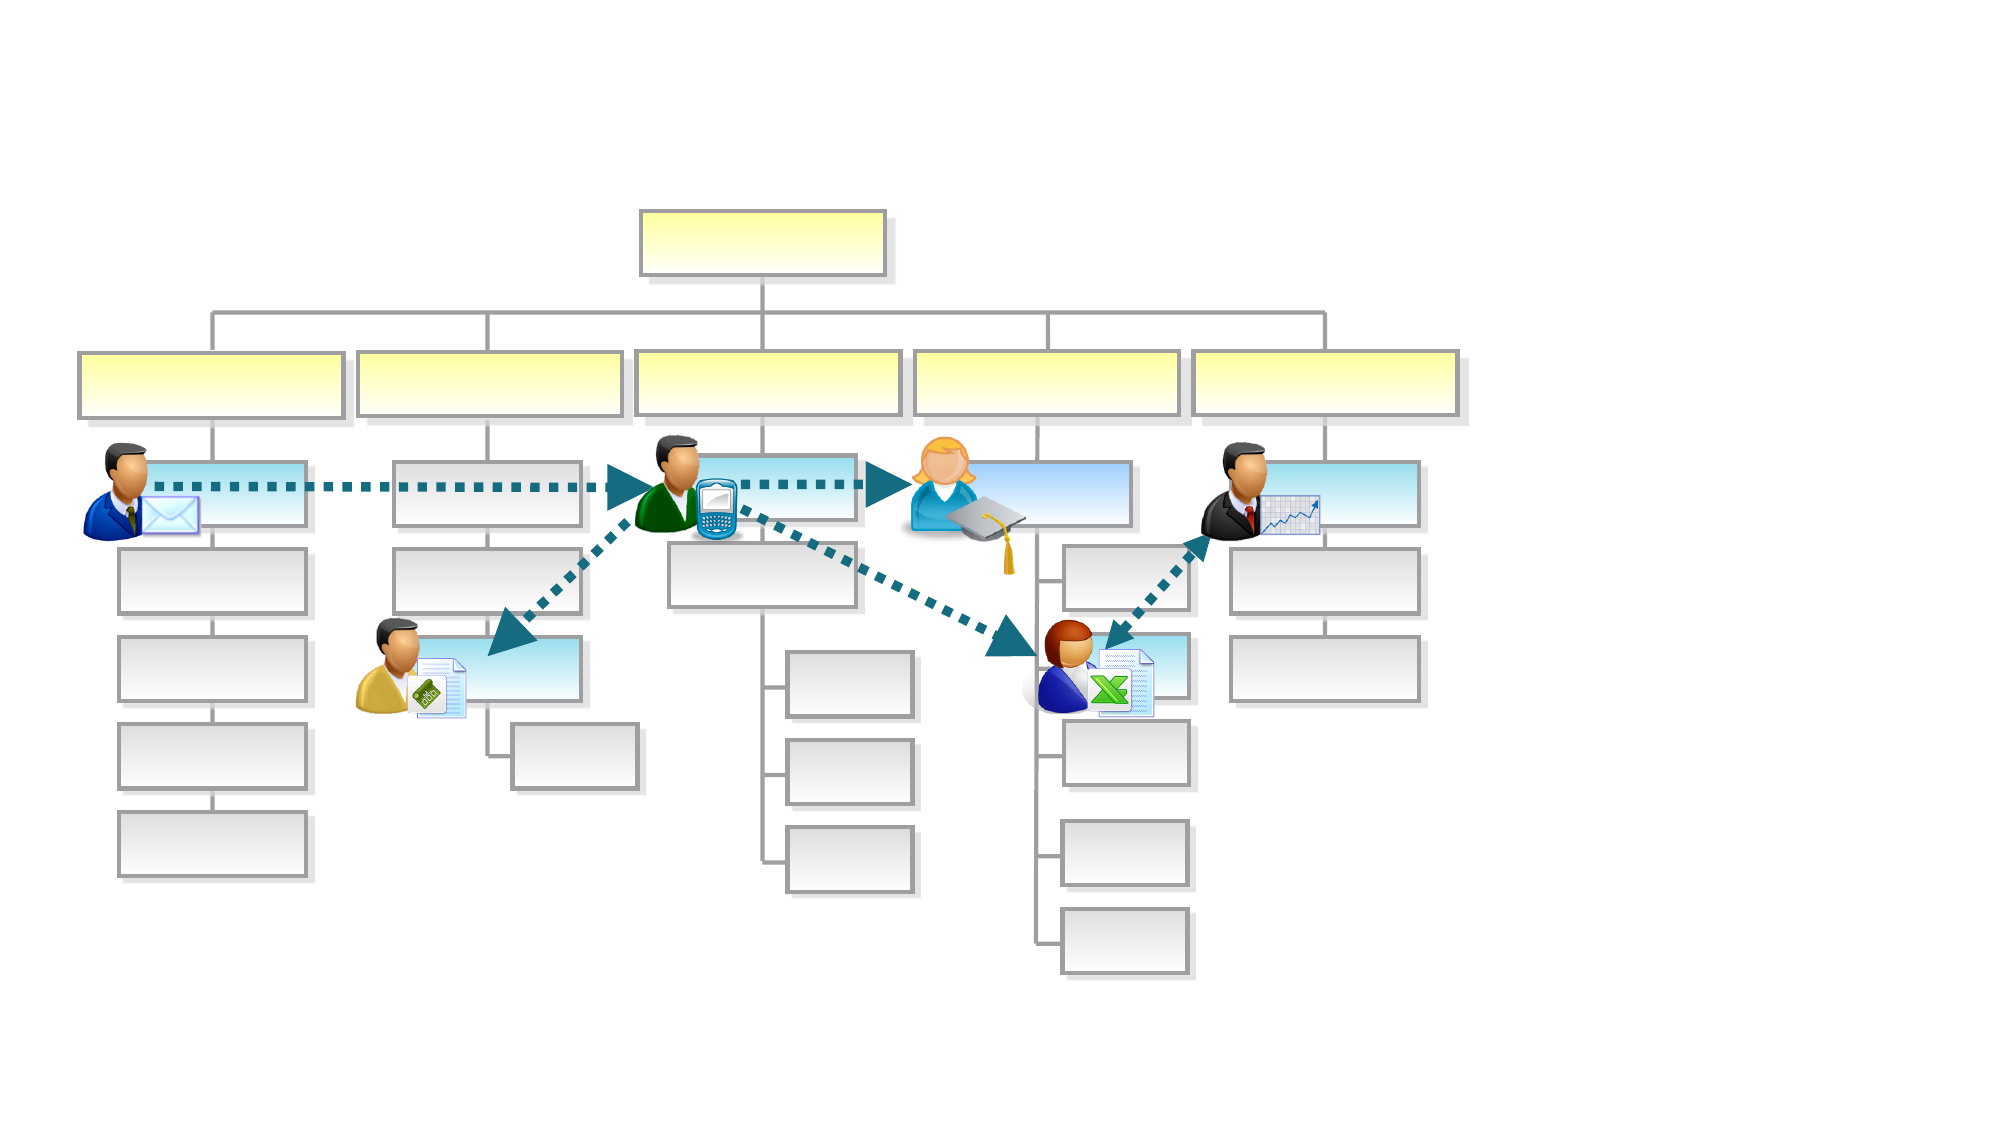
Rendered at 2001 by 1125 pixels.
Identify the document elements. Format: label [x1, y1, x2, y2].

text_box [68, 210, 1458, 1002]
